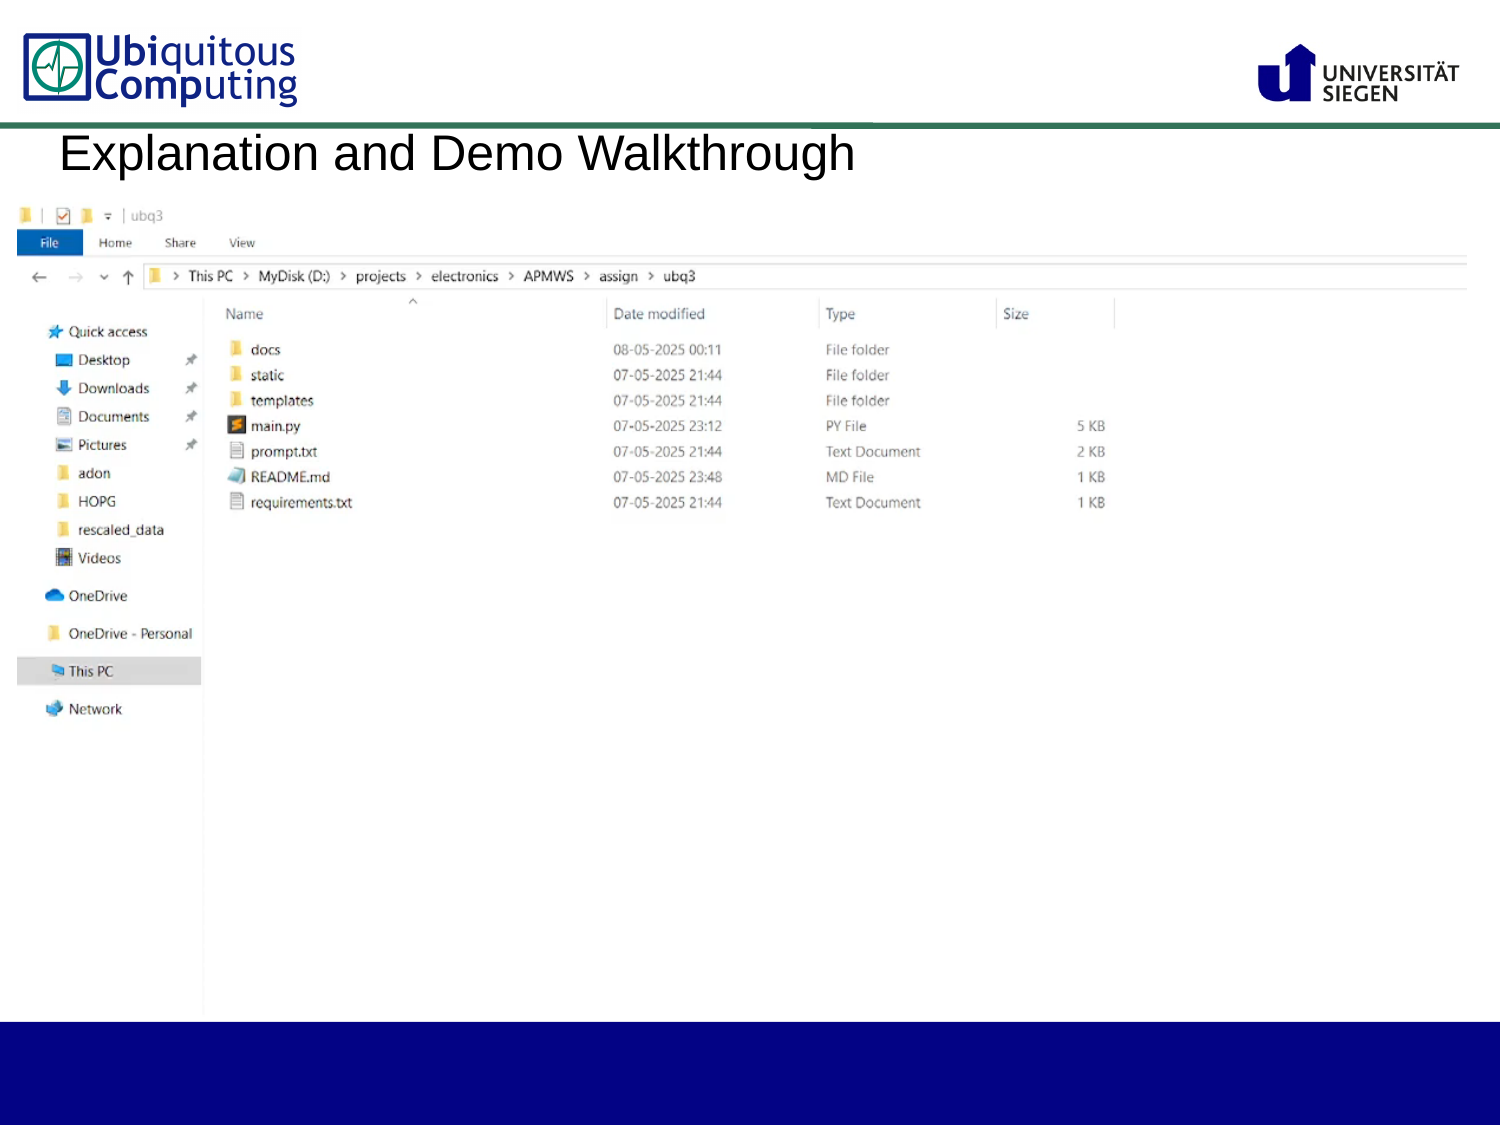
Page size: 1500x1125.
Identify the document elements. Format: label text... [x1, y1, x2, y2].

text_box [16, 201, 1468, 1018]
picture [1257, 42, 1460, 102]
list Explanation and Demo Walkthrough [32, 113, 1383, 200]
picture [17, 27, 302, 114]
